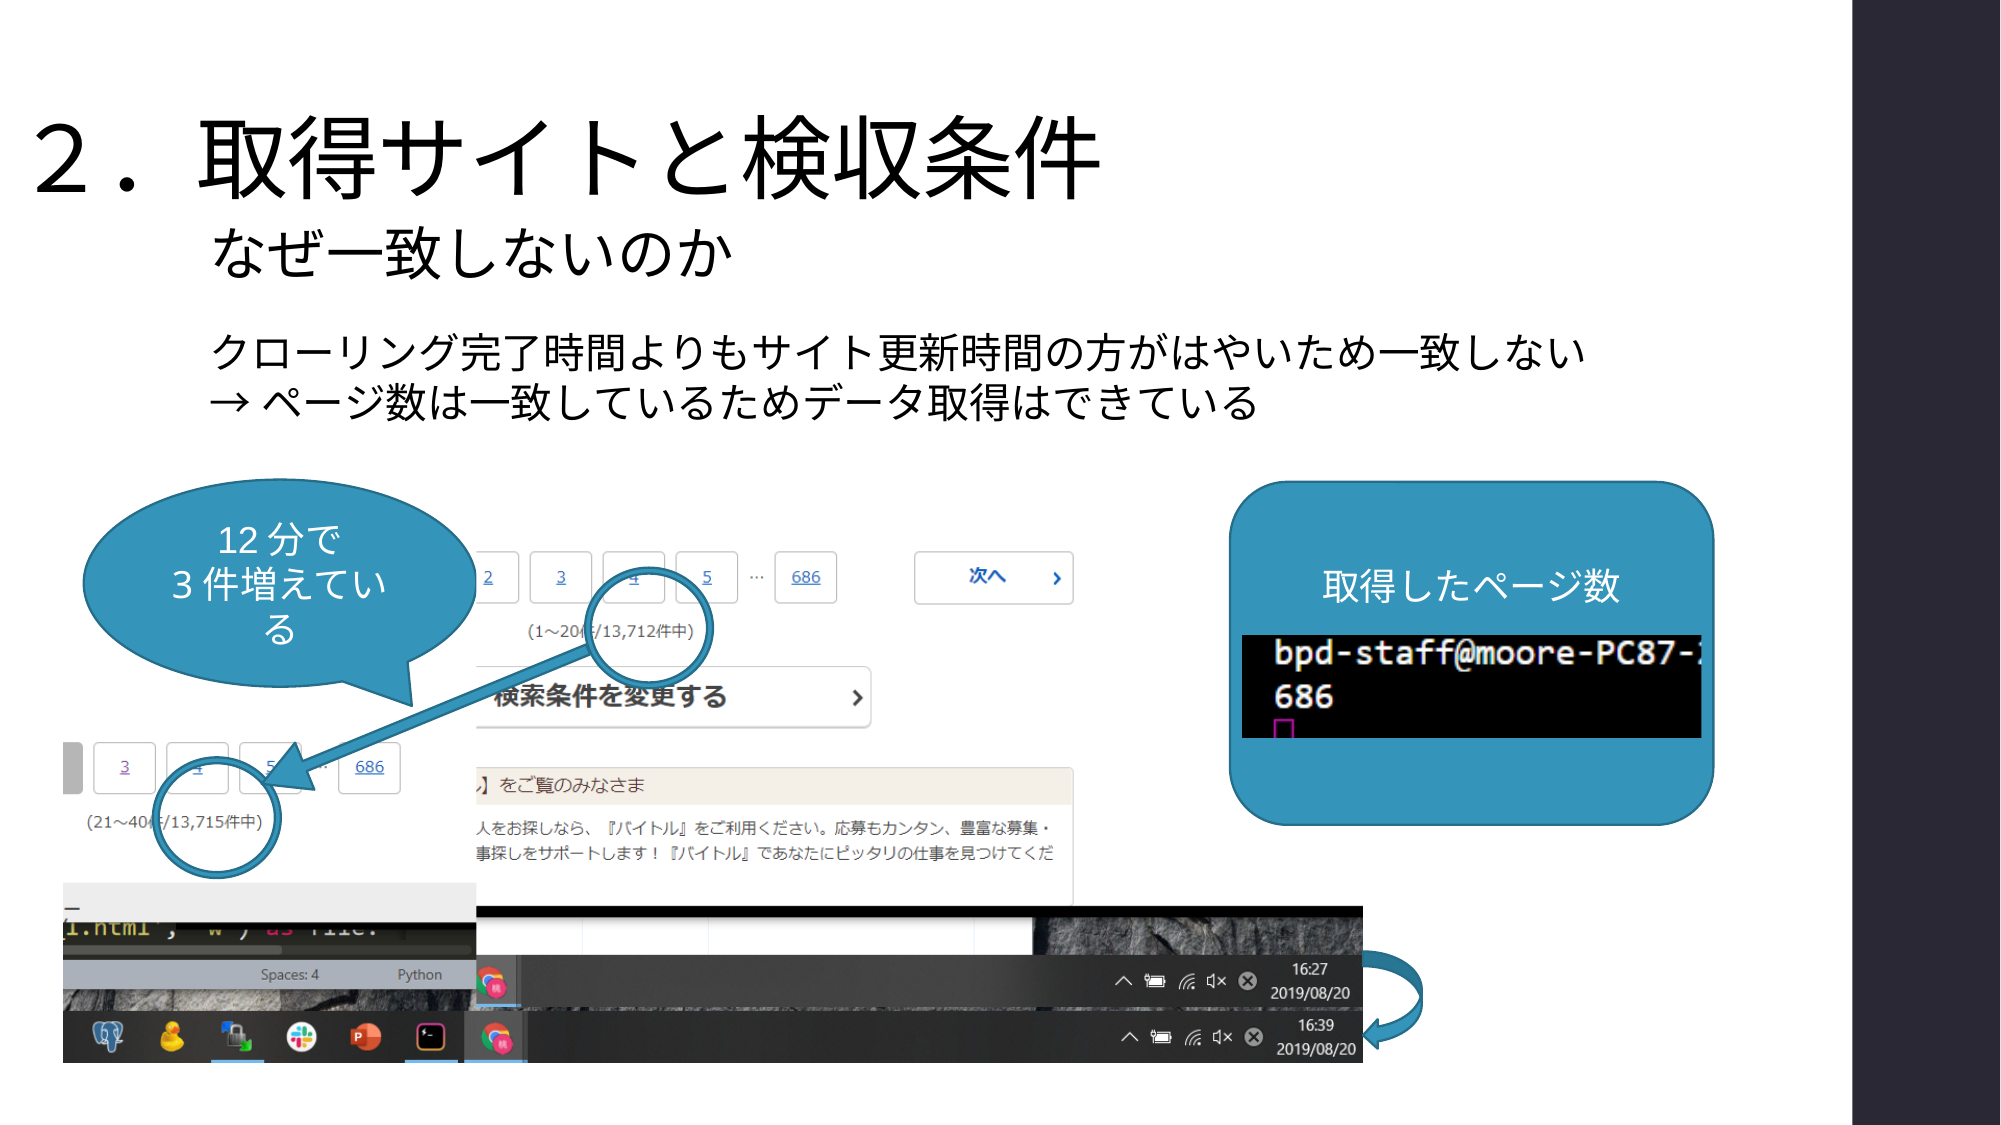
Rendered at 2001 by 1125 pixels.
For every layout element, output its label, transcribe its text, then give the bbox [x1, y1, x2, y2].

picture [62, 536, 1702, 1064]
text_box 取得したページ数 [1229, 480, 1715, 826]
text_box [1371, 950, 1423, 1050]
title ２．取得サイトと検収条件 [0, 2, 1590, 220]
text_box クローリング完了時間よりもサイト更新時間の方がはやいため一致しない →ページ数は一致しているためデータ取得はできている [194, 319, 1639, 434]
text_box なぜ一致しないのか [194, 210, 1639, 295]
text_box [414, 691, 469, 714]
text_box 12分で 3件増えている [82, 478, 469, 708]
